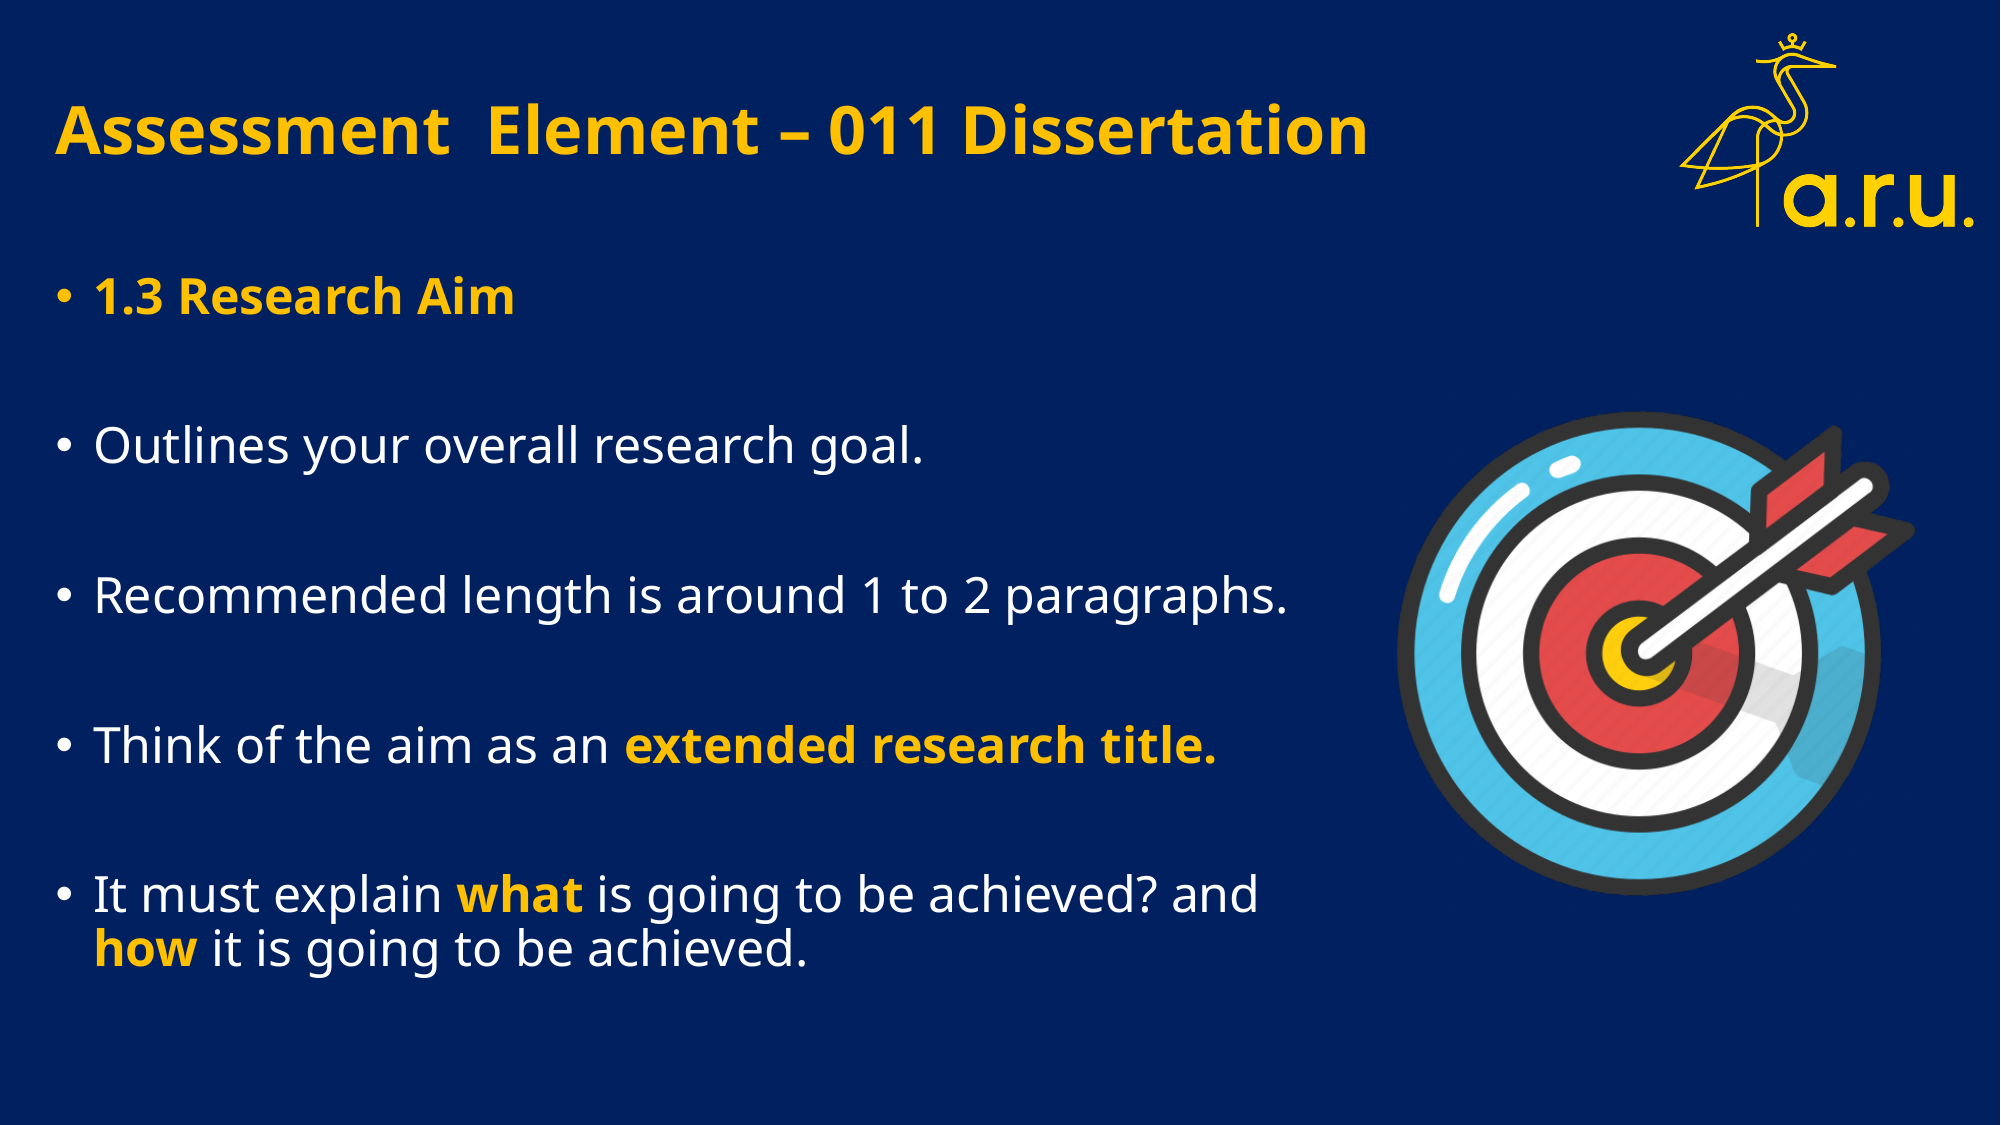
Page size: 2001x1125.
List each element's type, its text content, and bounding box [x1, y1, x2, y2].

list 1.3 Research Aim Outlines your overall research goal. Recommended length is around 1 to 2 paragraphs. Think of the aim as an extended research title. It must explain what is going to be achieved? and how it is going to be achieved. [40, 263, 1360, 1065]
picture [1676, 30, 1978, 230]
picture [1396, 393, 1917, 914]
title Assessment Element – 011 Dissertation [40, 42, 1657, 223]
